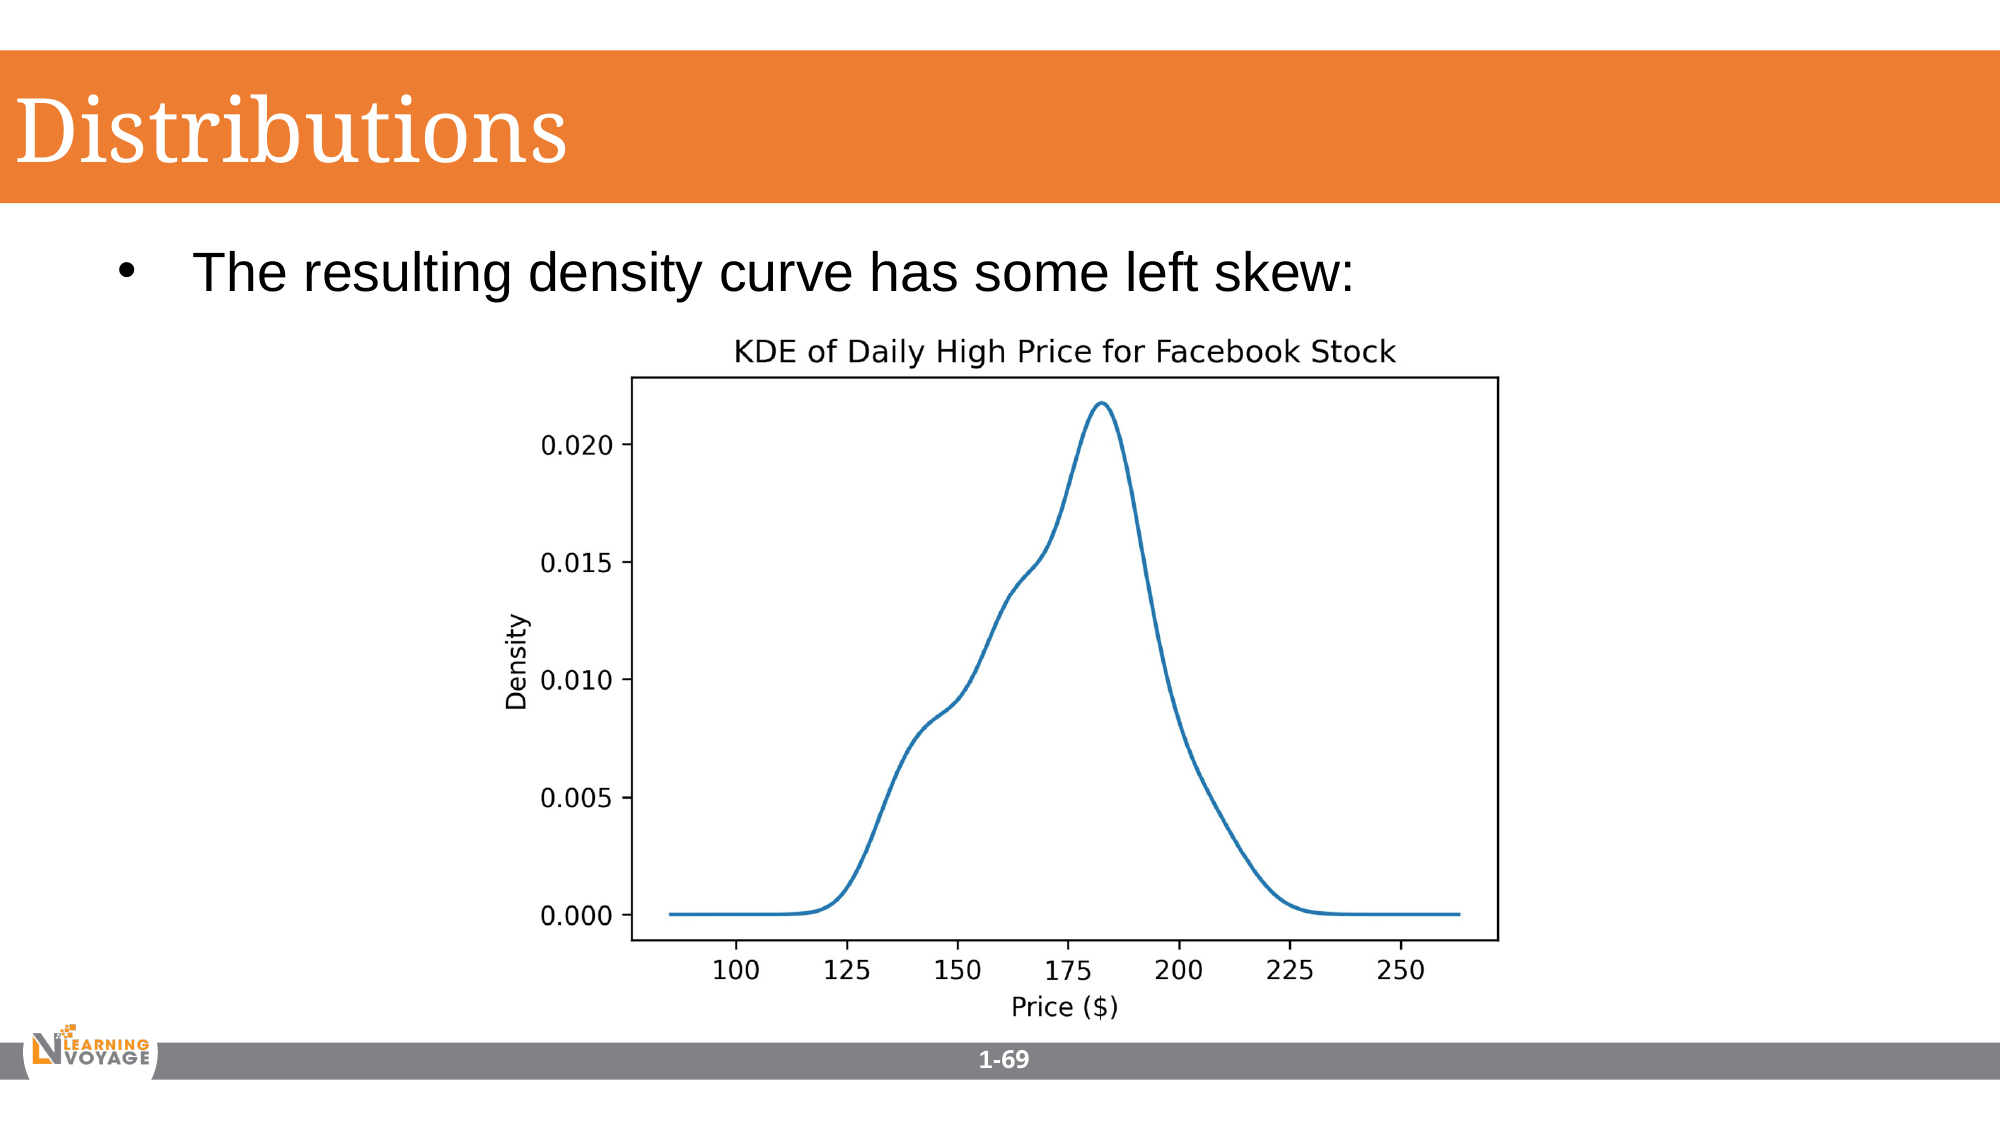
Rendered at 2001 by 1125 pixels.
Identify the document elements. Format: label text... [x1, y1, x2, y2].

slide_number 1-69 [923, 1027, 1045, 1095]
picture [0, 942, 192, 1125]
text_box Distributions [0, 49, 2000, 204]
picture [484, 332, 1516, 1027]
text_box The resulting density curve has some left skew: [117, 232, 1883, 303]
